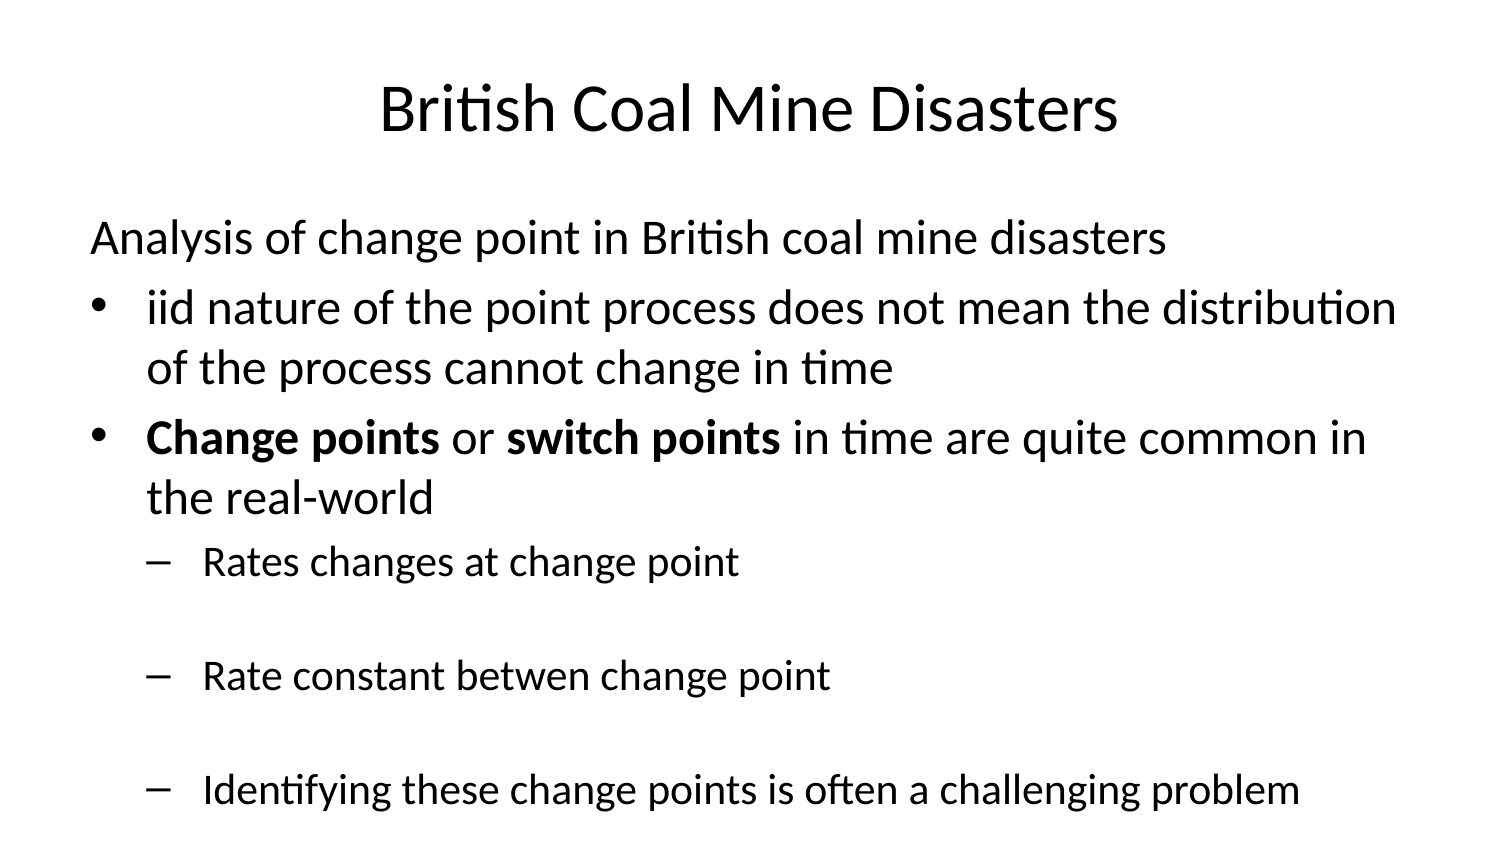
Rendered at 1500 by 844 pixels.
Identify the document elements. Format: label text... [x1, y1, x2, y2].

list Analysis of change point in British coal mine disasters iid nature of the point process does not mean the distribution of the process cannot change in time Change points or switch points in time are quite common in the real-world Rates changes at change point Rate constant betwen change point Identifying these change points is often a challenging problem [75, 196, 1425, 754]
title British Coal Mine Disasters [75, 33, 1425, 175]
